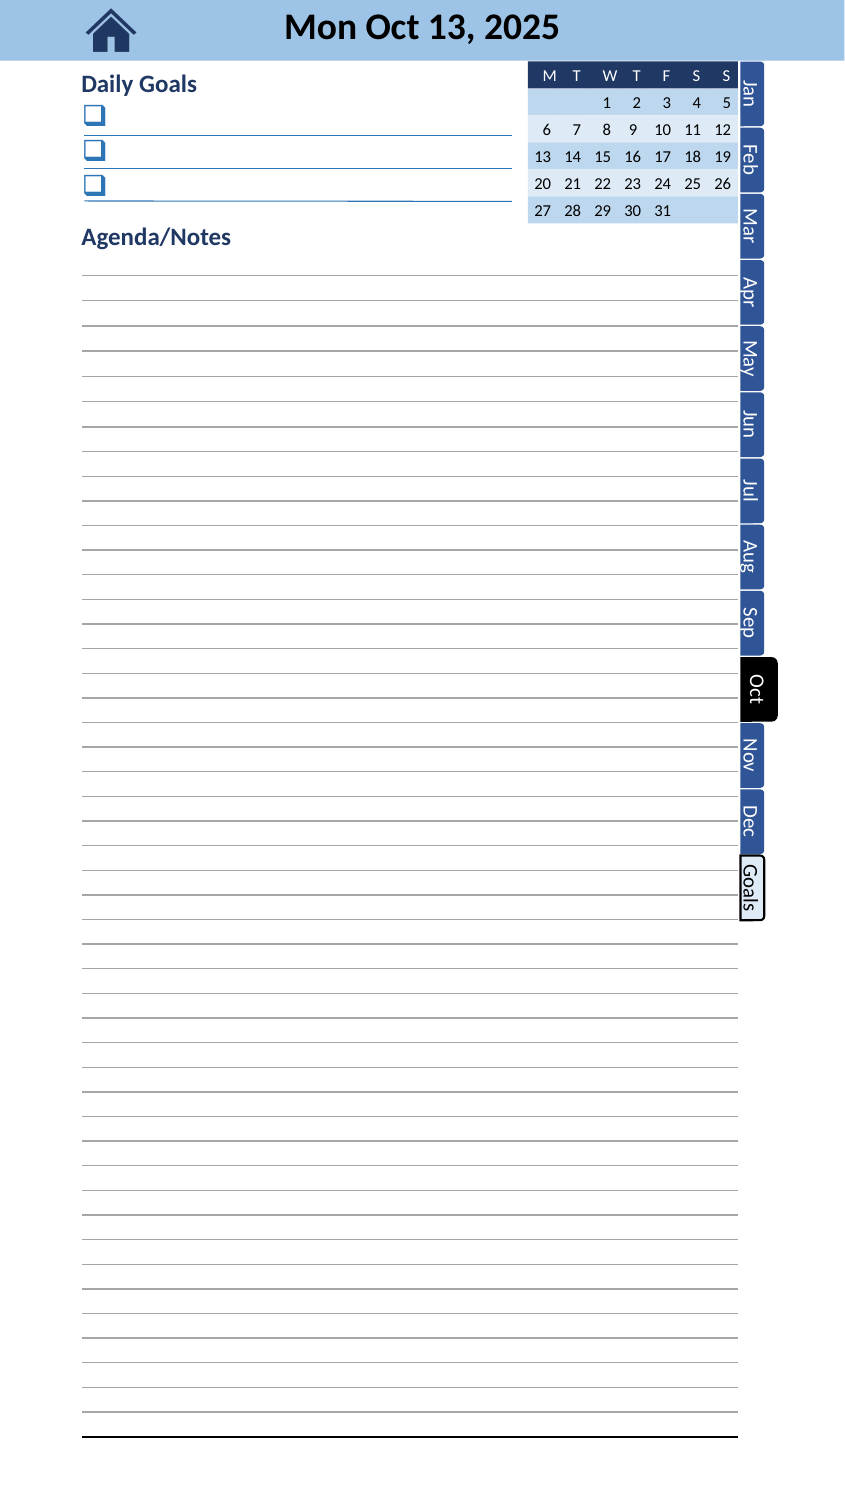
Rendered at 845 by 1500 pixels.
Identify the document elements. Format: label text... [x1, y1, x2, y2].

picture [82, 1, 140, 59]
list Mon Oct 13, 2025 [190, 0, 655, 61]
